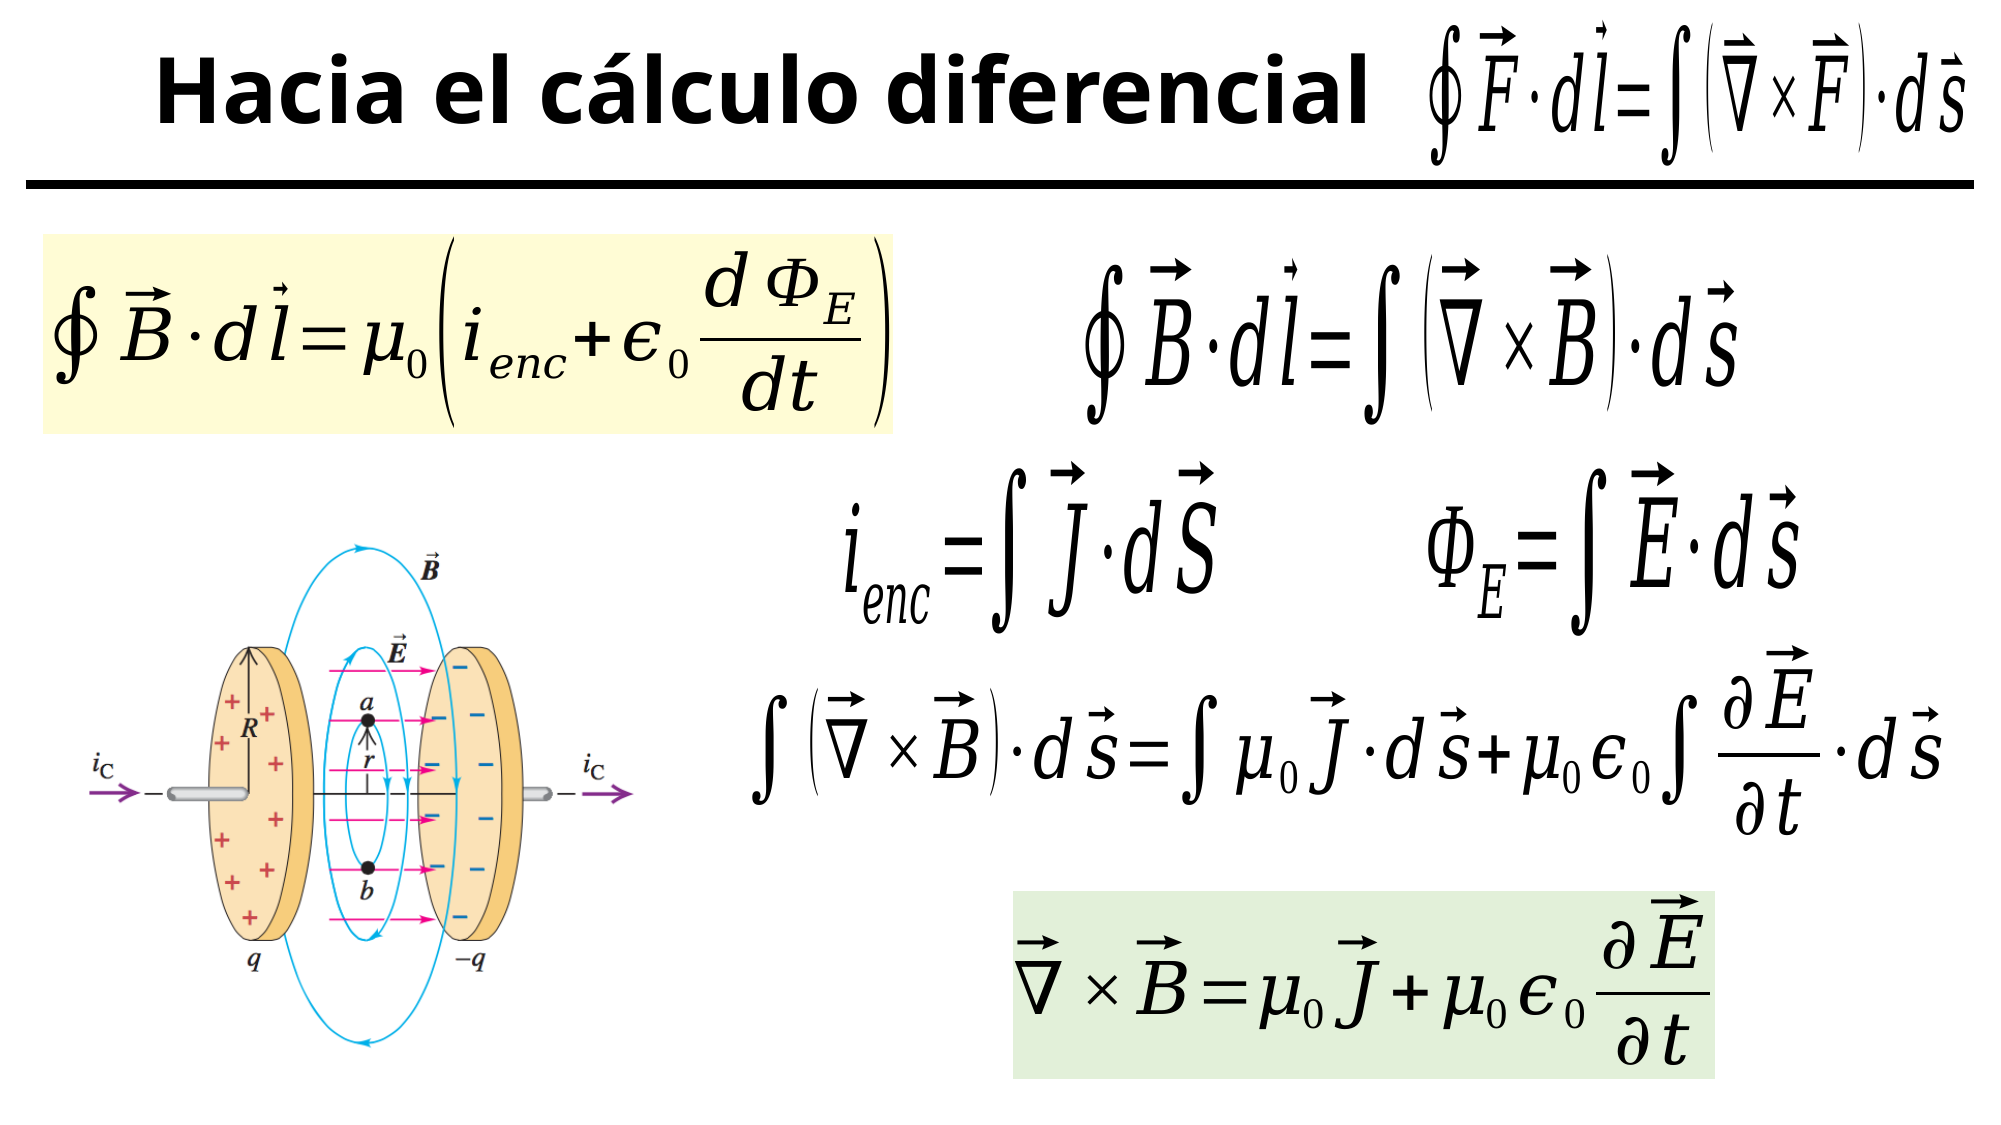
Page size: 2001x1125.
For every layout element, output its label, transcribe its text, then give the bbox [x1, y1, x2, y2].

picture [75, 527, 649, 1061]
title Hacia el cálculo diferencial [1674, 26, 1863, 161]
title Hacia el cálculo diferencial [137, 26, 1450, 161]
title Hacia el cálculo diferencial [1443, 26, 1681, 161]
